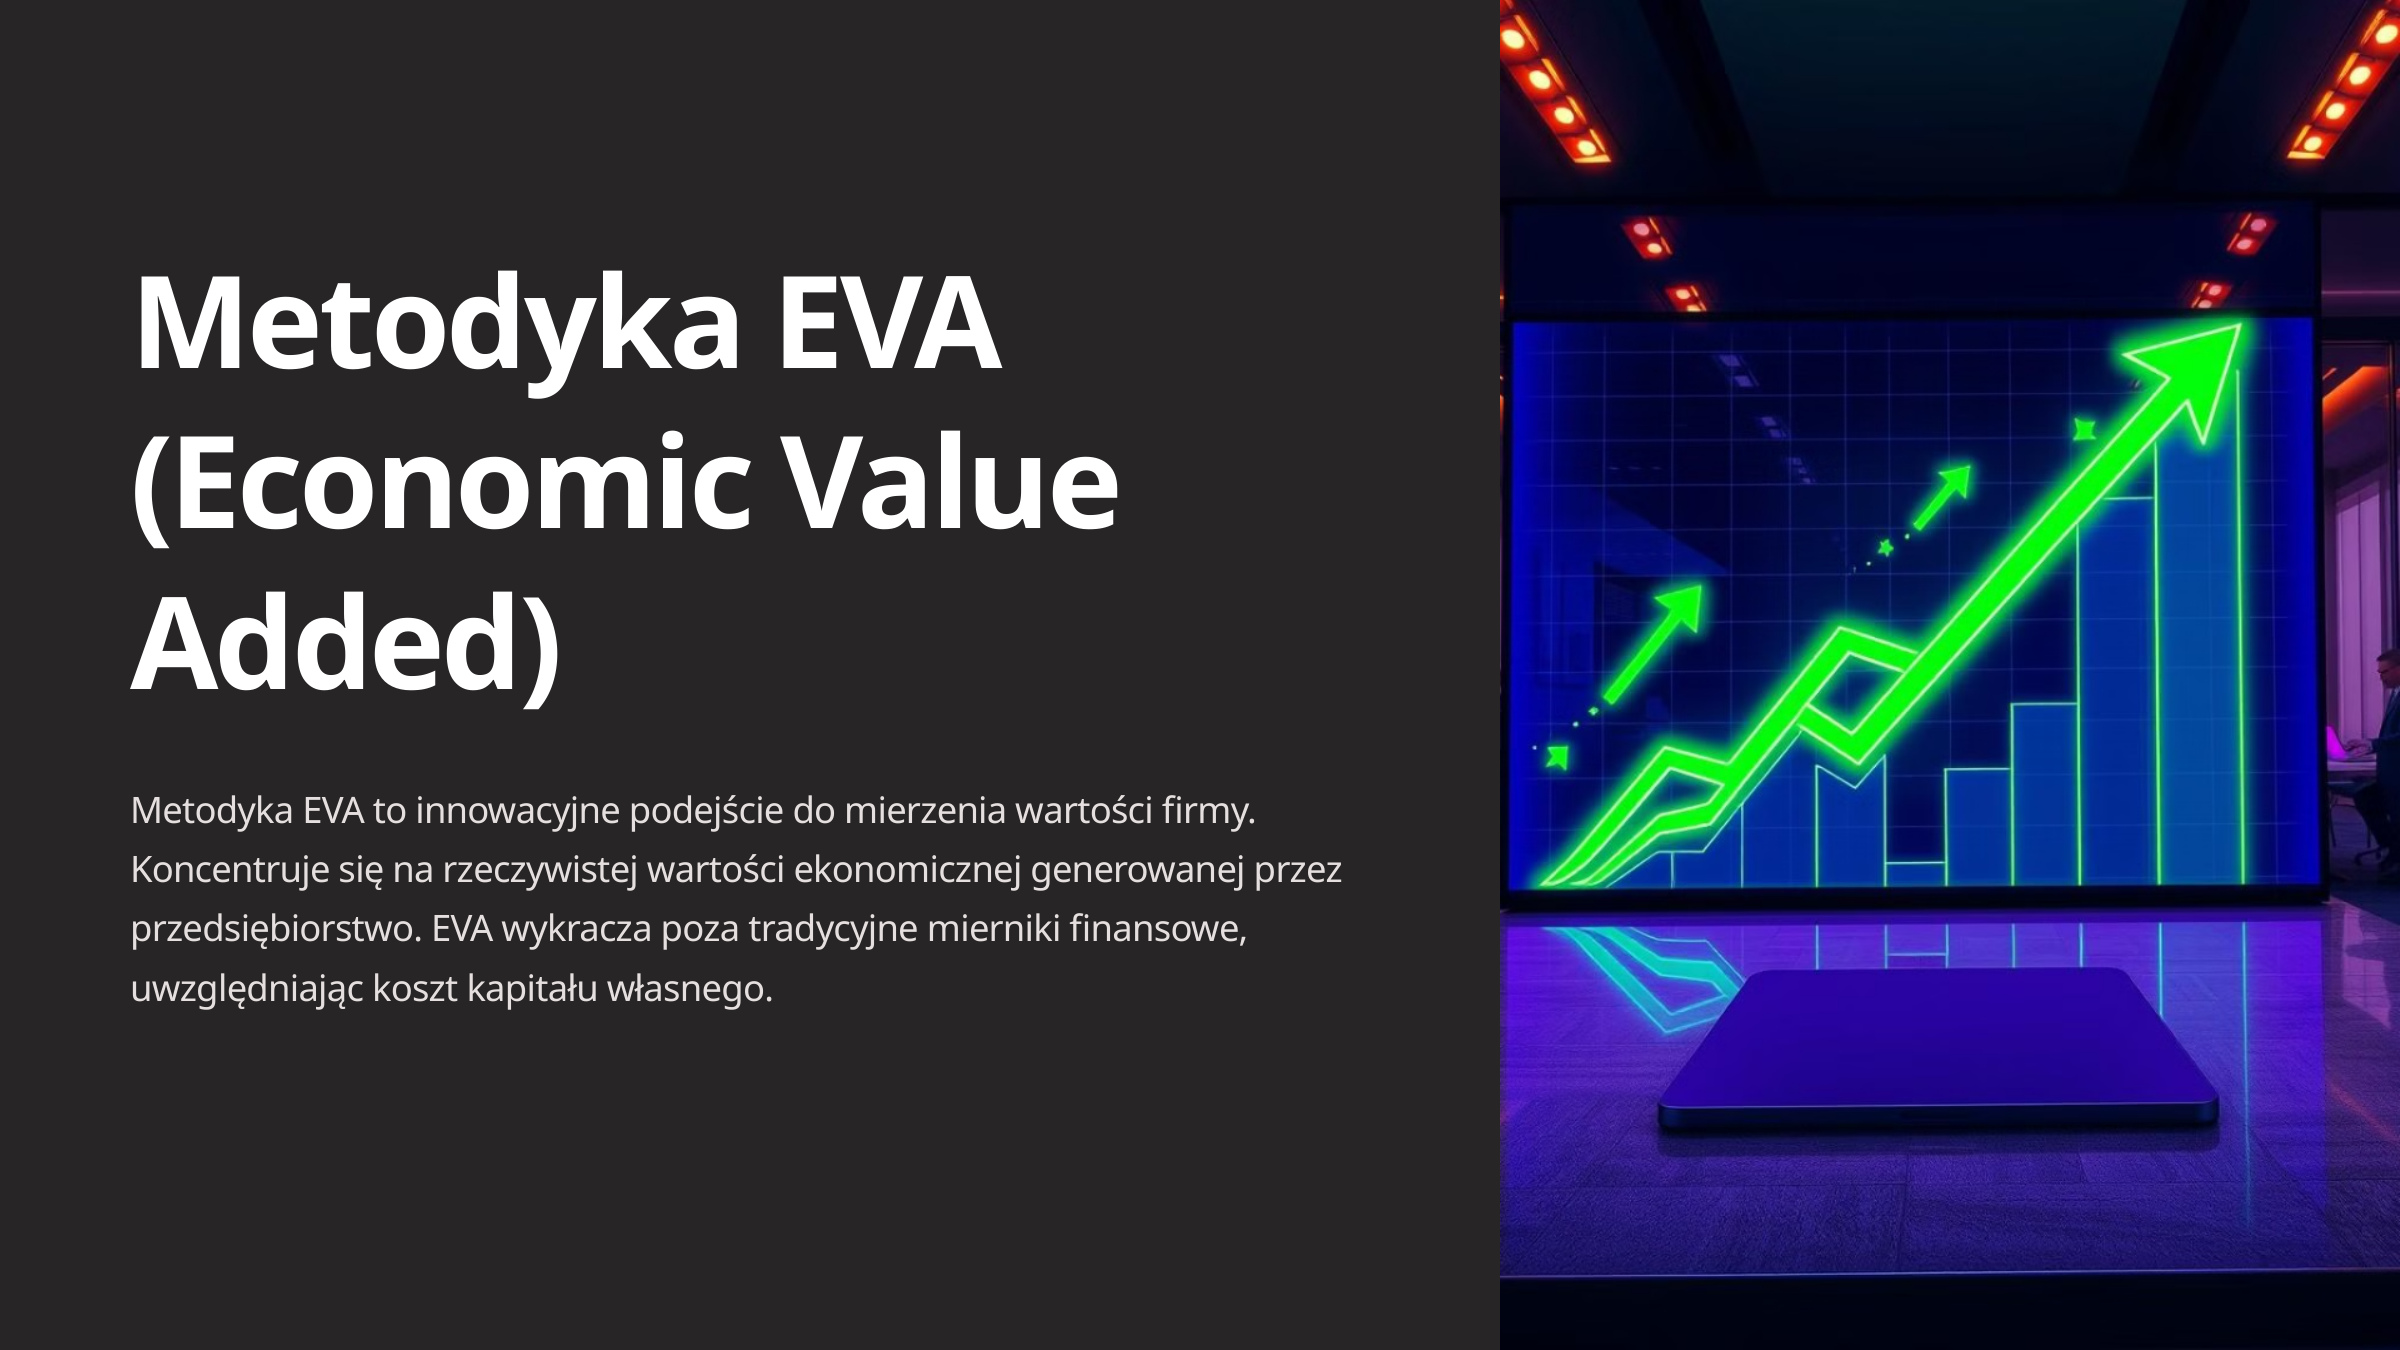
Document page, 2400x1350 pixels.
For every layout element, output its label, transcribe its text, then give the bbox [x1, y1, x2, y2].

picture [1499, 0, 2400, 1350]
text_box Metodyka EVA (Economic Value Added) [130, 233, 1370, 716]
text_box Metodyka EVA to innowacyjne podejście do mierzenia wartości firmy. Koncentruje się na rzeczywistej wartości ekonomicznej generowanej przez przedsiębiorstwo. EVA wykracza poza tradycyjne mierniki finansowe, uwzględniając koszt kapitału własnego. [130, 771, 1370, 1010]
